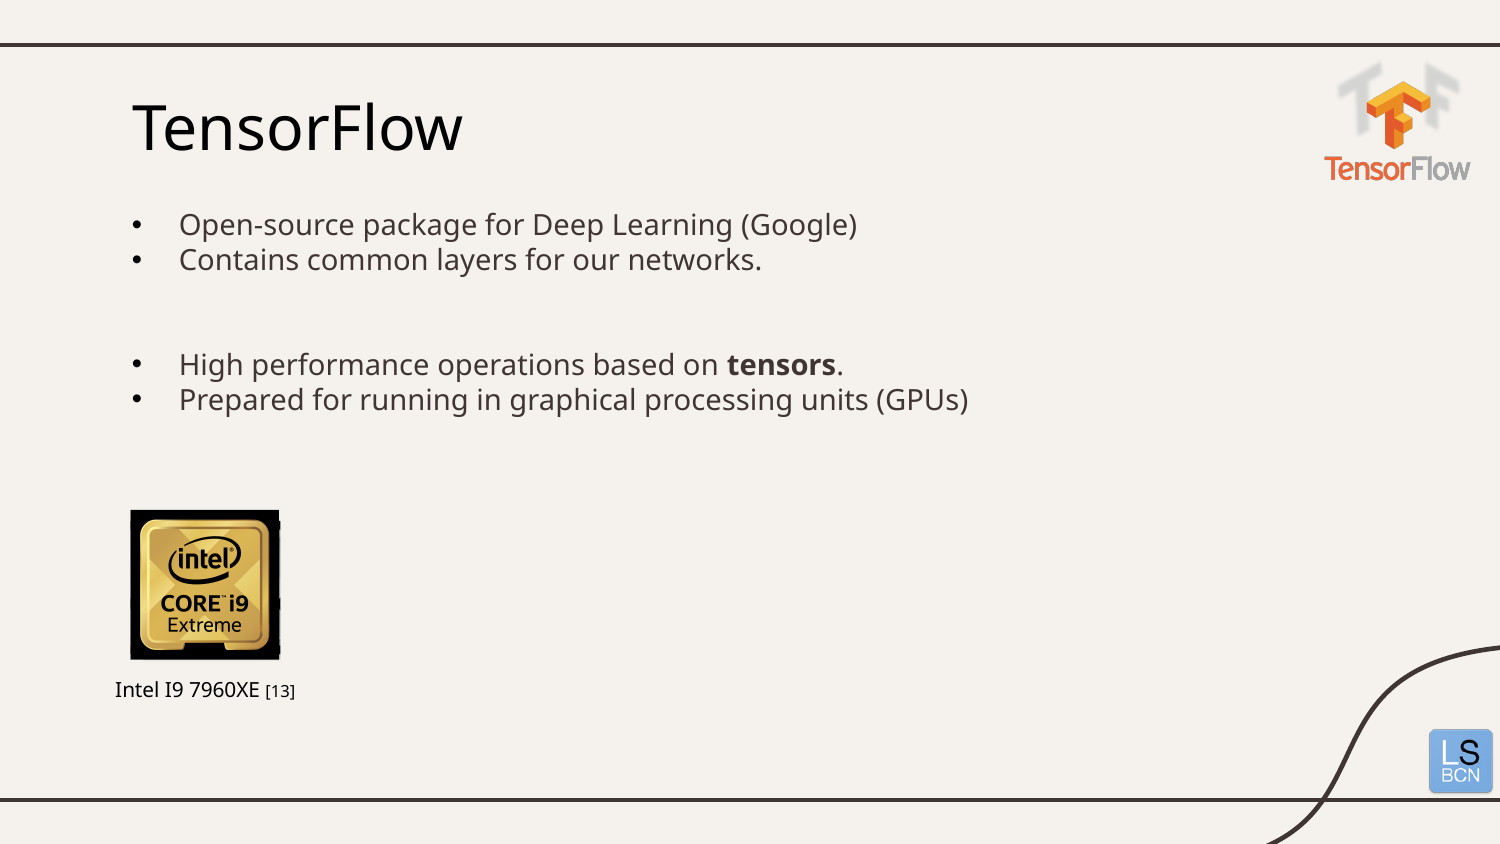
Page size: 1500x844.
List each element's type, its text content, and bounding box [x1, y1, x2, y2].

text_box Intel I9 7960XE [13] [52, 661, 359, 706]
title TensorFlow [116, 72, 1278, 167]
text_box Open-source package for Deep Learning (Google) Contains common layers for our networks. High performance operations based on tensors. Prepared for running in graphical processing units (GPUs) [116, 191, 1058, 671]
picture [1421, 721, 1500, 801]
picture [130, 504, 281, 662]
picture [1322, 57, 1473, 183]
